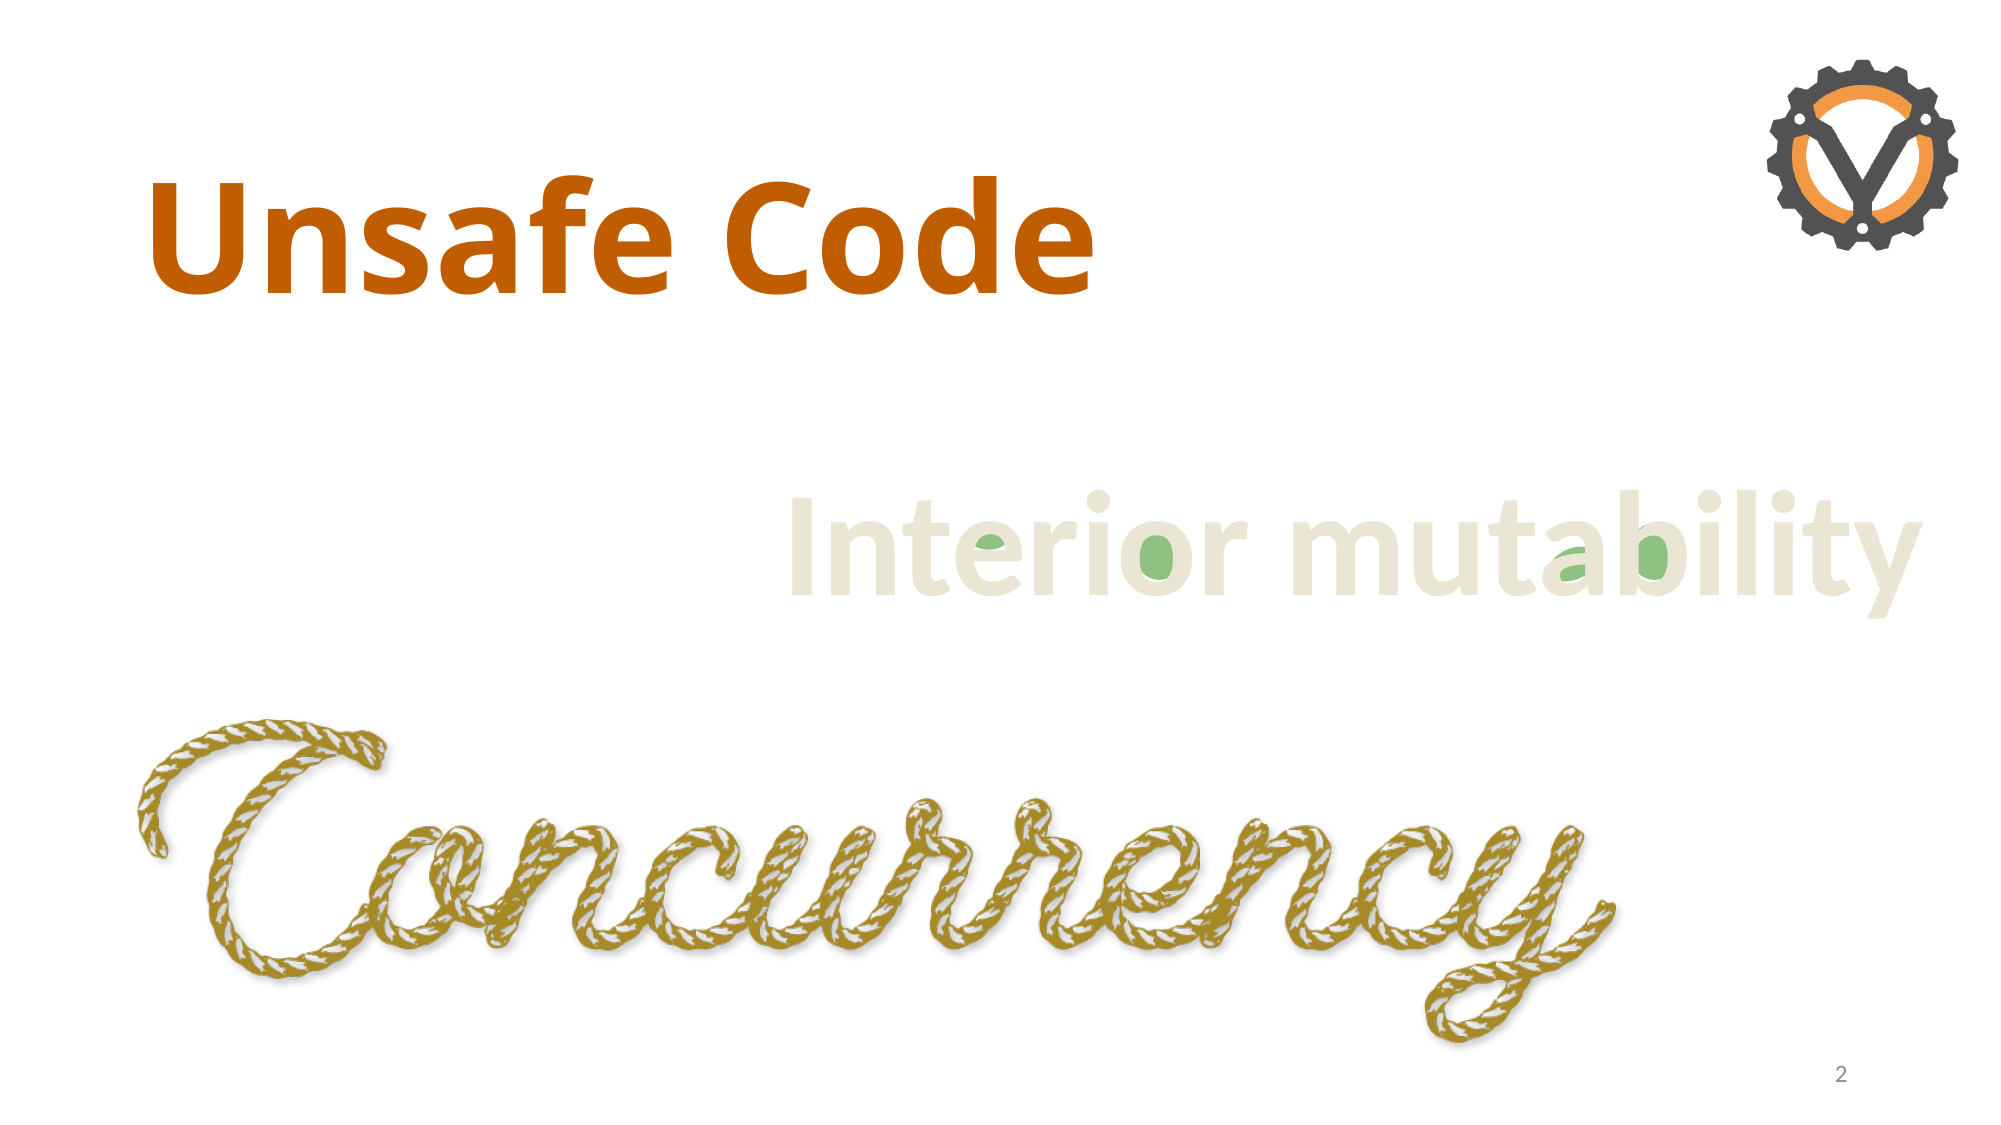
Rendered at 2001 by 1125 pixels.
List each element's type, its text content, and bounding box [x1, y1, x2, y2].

list Unsafe Code [125, 153, 1160, 368]
picture [137, 719, 1616, 1043]
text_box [537, 437, 2000, 635]
picture [1766, 59, 1959, 252]
slide_number 2 [1412, 1042, 1863, 1103]
